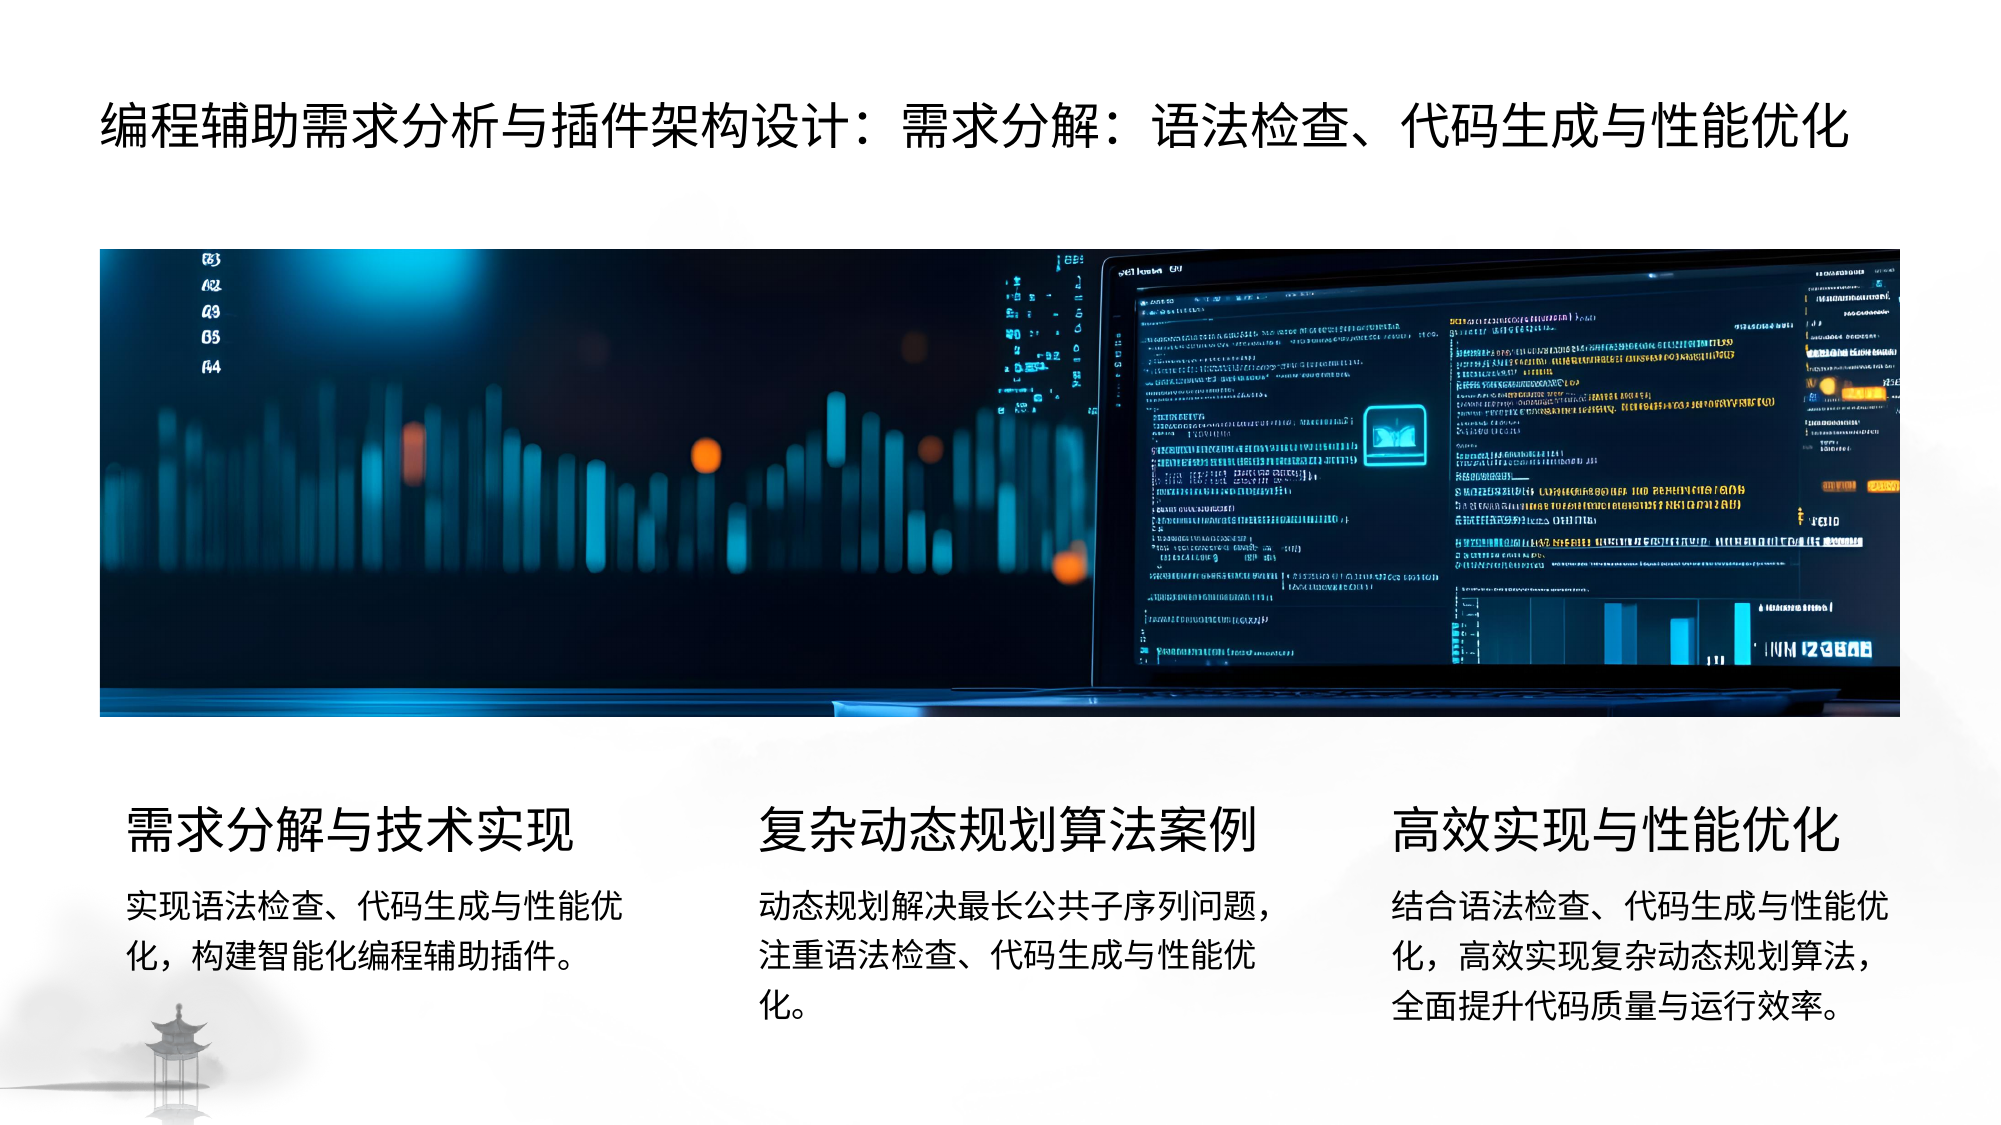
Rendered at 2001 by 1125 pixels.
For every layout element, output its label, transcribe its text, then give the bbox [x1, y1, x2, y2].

title 编程辅助需求分析与插件架构设计：需求分解：语法检查、代码生成与性能优化 [99, 87, 1900, 188]
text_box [99, 791, 1900, 1025]
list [99, 249, 1900, 717]
